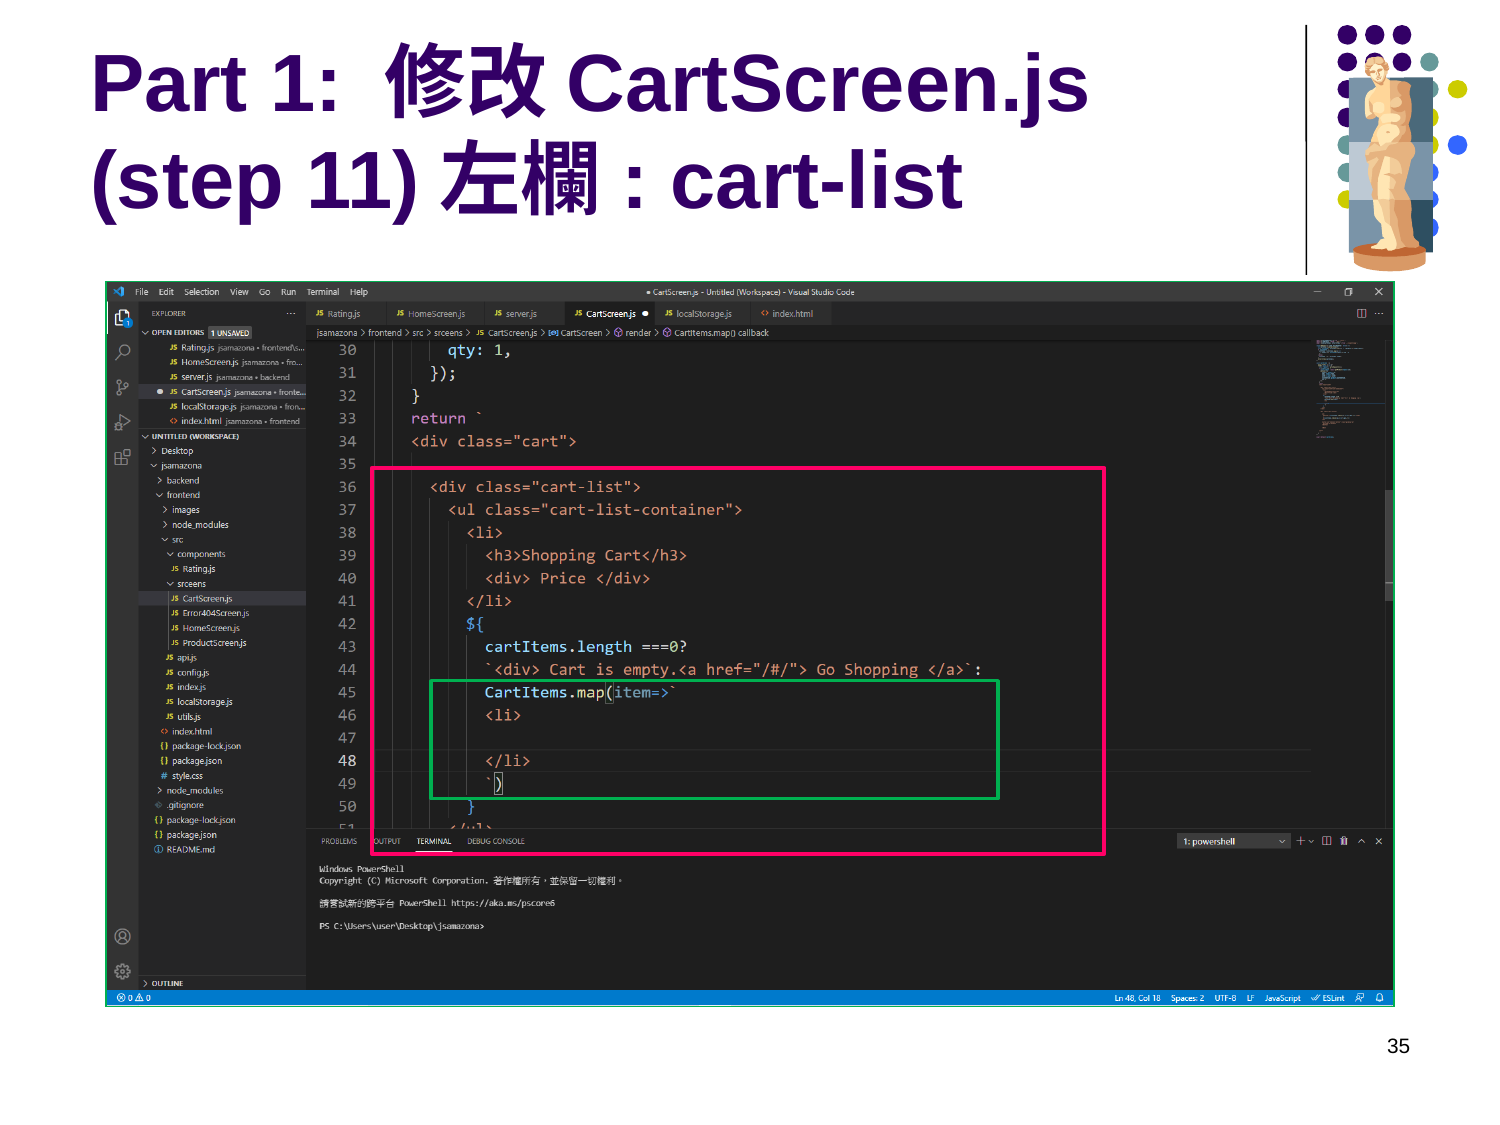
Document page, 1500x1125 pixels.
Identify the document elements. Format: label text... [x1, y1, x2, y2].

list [106, 281, 1394, 1006]
title Part 1: 修改CartScreen.js (step 11)左欄: cart-list [74, 19, 1313, 233]
slide_number 35 [1074, 1024, 1426, 1101]
